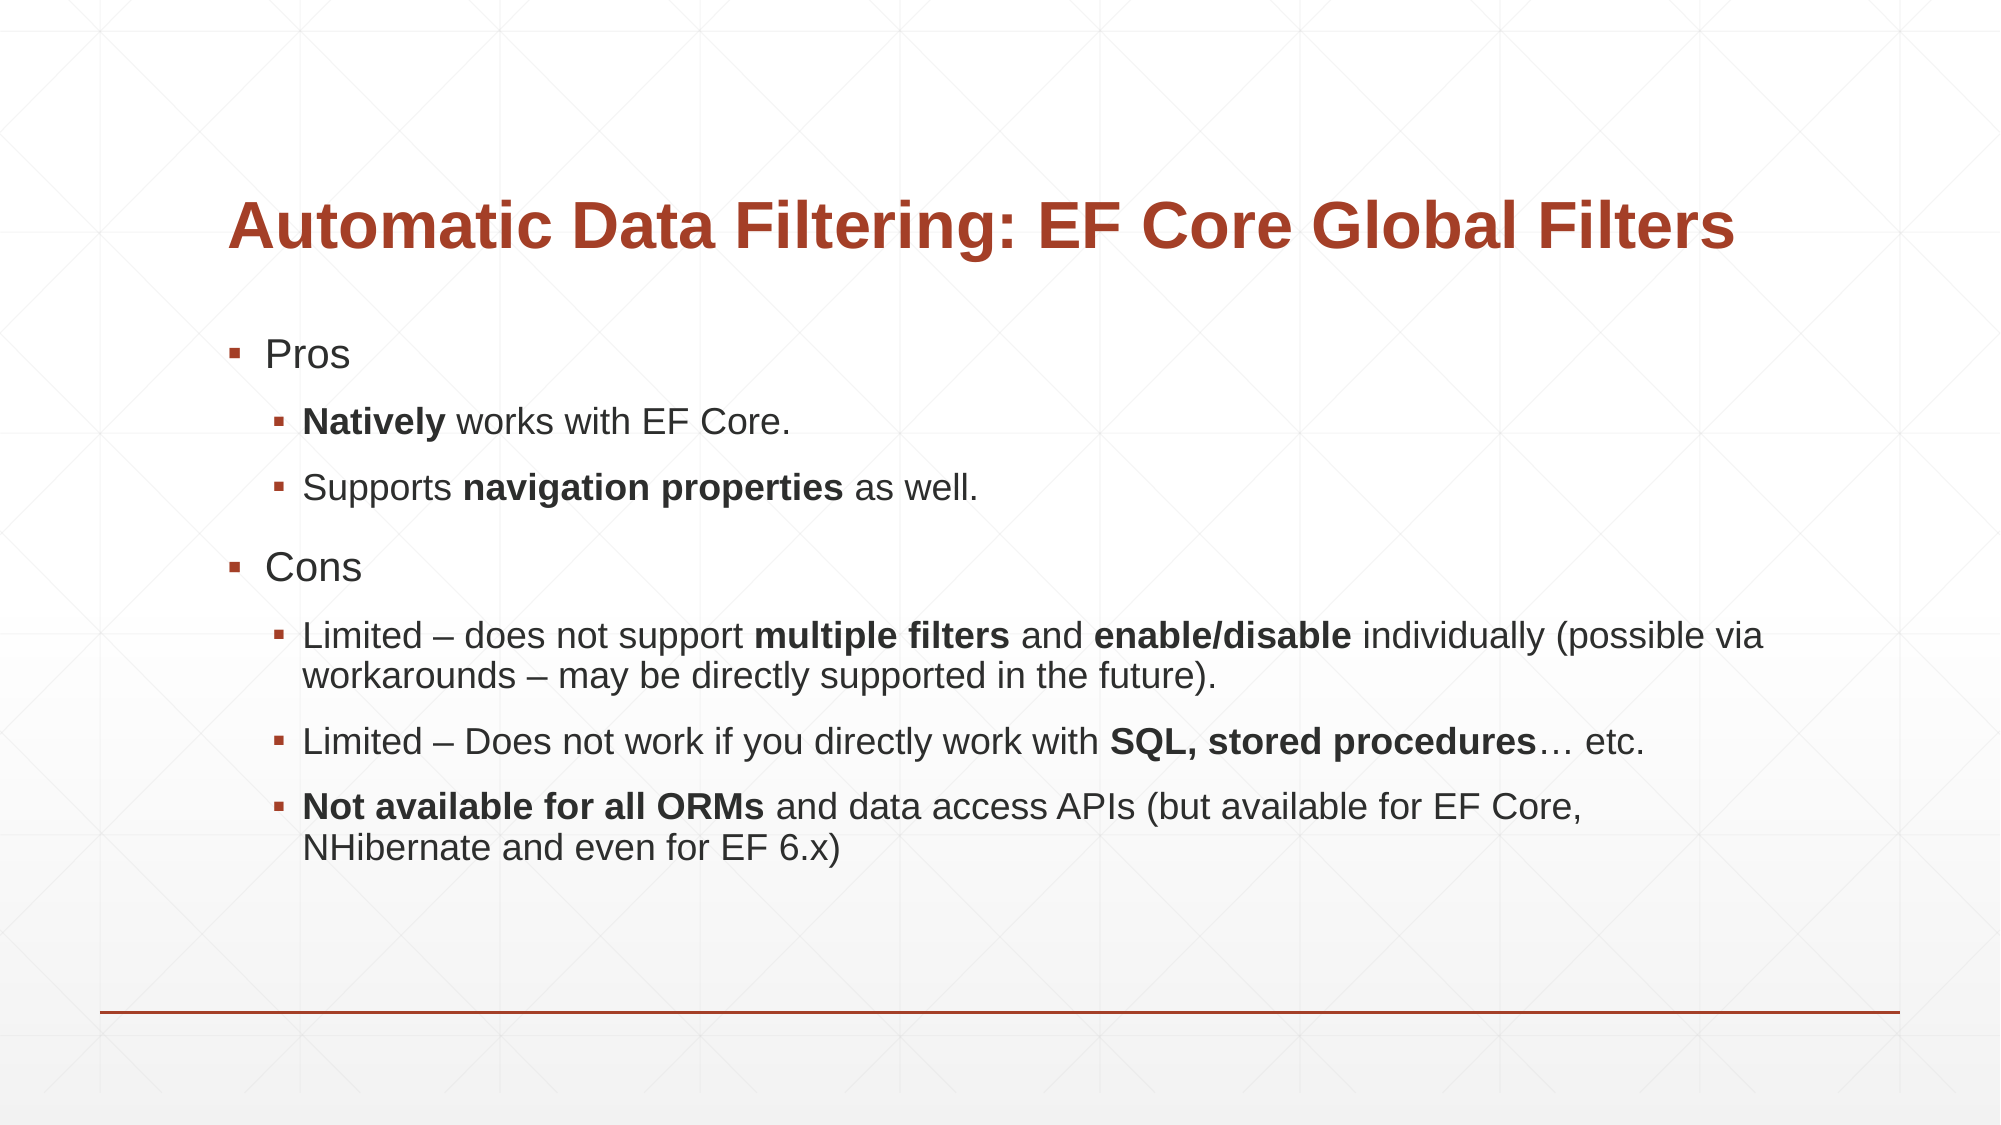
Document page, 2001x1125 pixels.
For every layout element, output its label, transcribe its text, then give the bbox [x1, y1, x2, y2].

title Automatic Data Filtering: EF Core Global Filters [212, 82, 1788, 271]
list Pros Natively works with EF Core. Supports navigation properties as well. Cons Limited – does not support multiple filters and enable/disable individually (possible via workarounds – may be directly supported in the future). Limited – Does not work if you directly work with SQL, stored procedures… etc. Not available for all ORMs and data access APIs (but available for EF Core, NHibernate and even for EF 6.x) [212, 324, 1788, 950]
